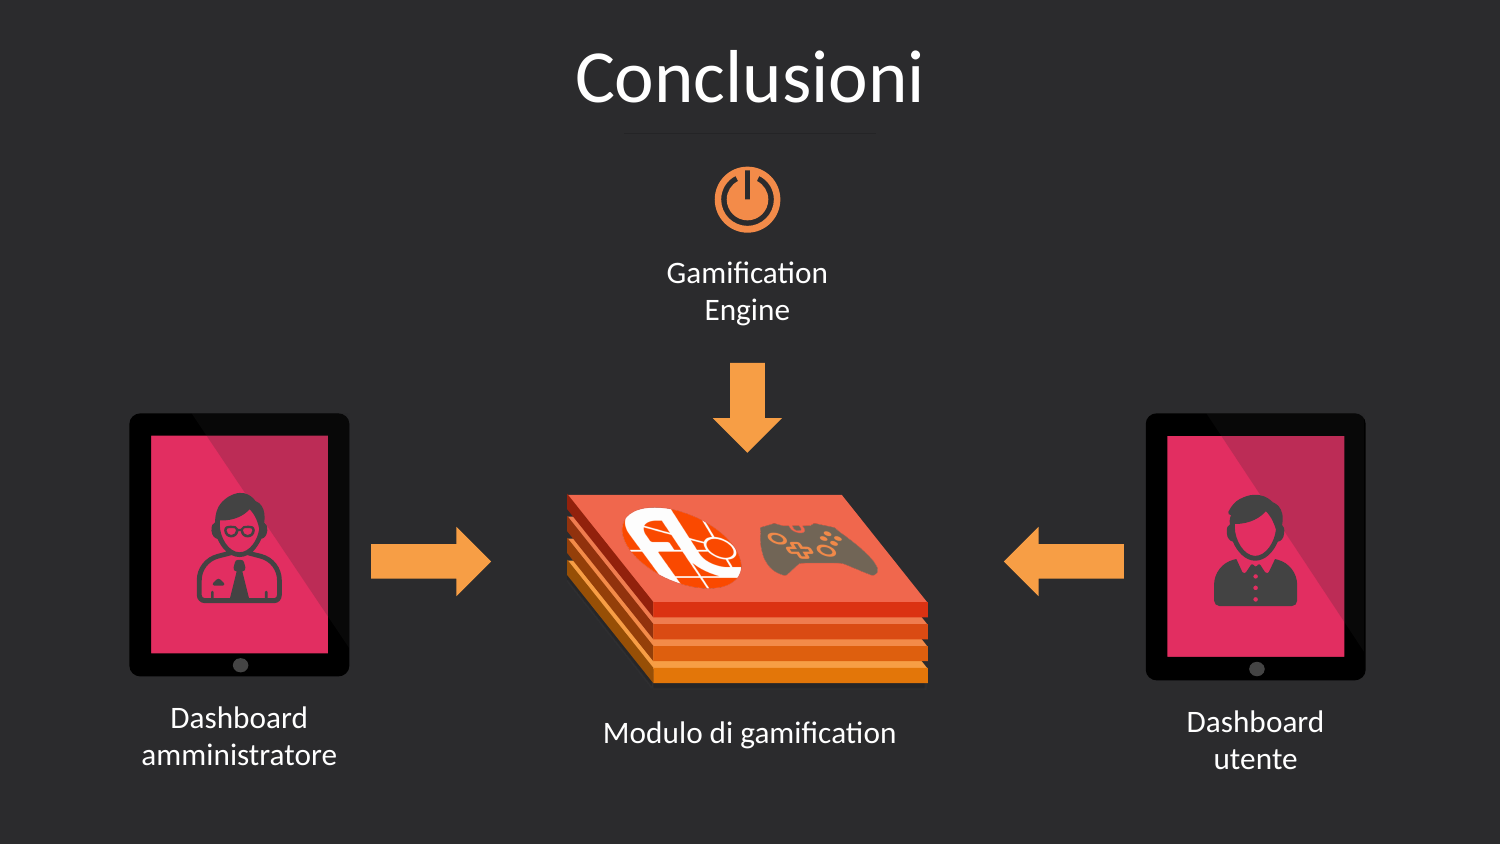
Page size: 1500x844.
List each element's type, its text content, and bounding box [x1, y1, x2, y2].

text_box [556, 485, 944, 766]
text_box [621, 166, 874, 454]
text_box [119, 413, 492, 789]
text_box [1003, 413, 1376, 789]
title Conclusioni [51, 43, 1449, 114]
